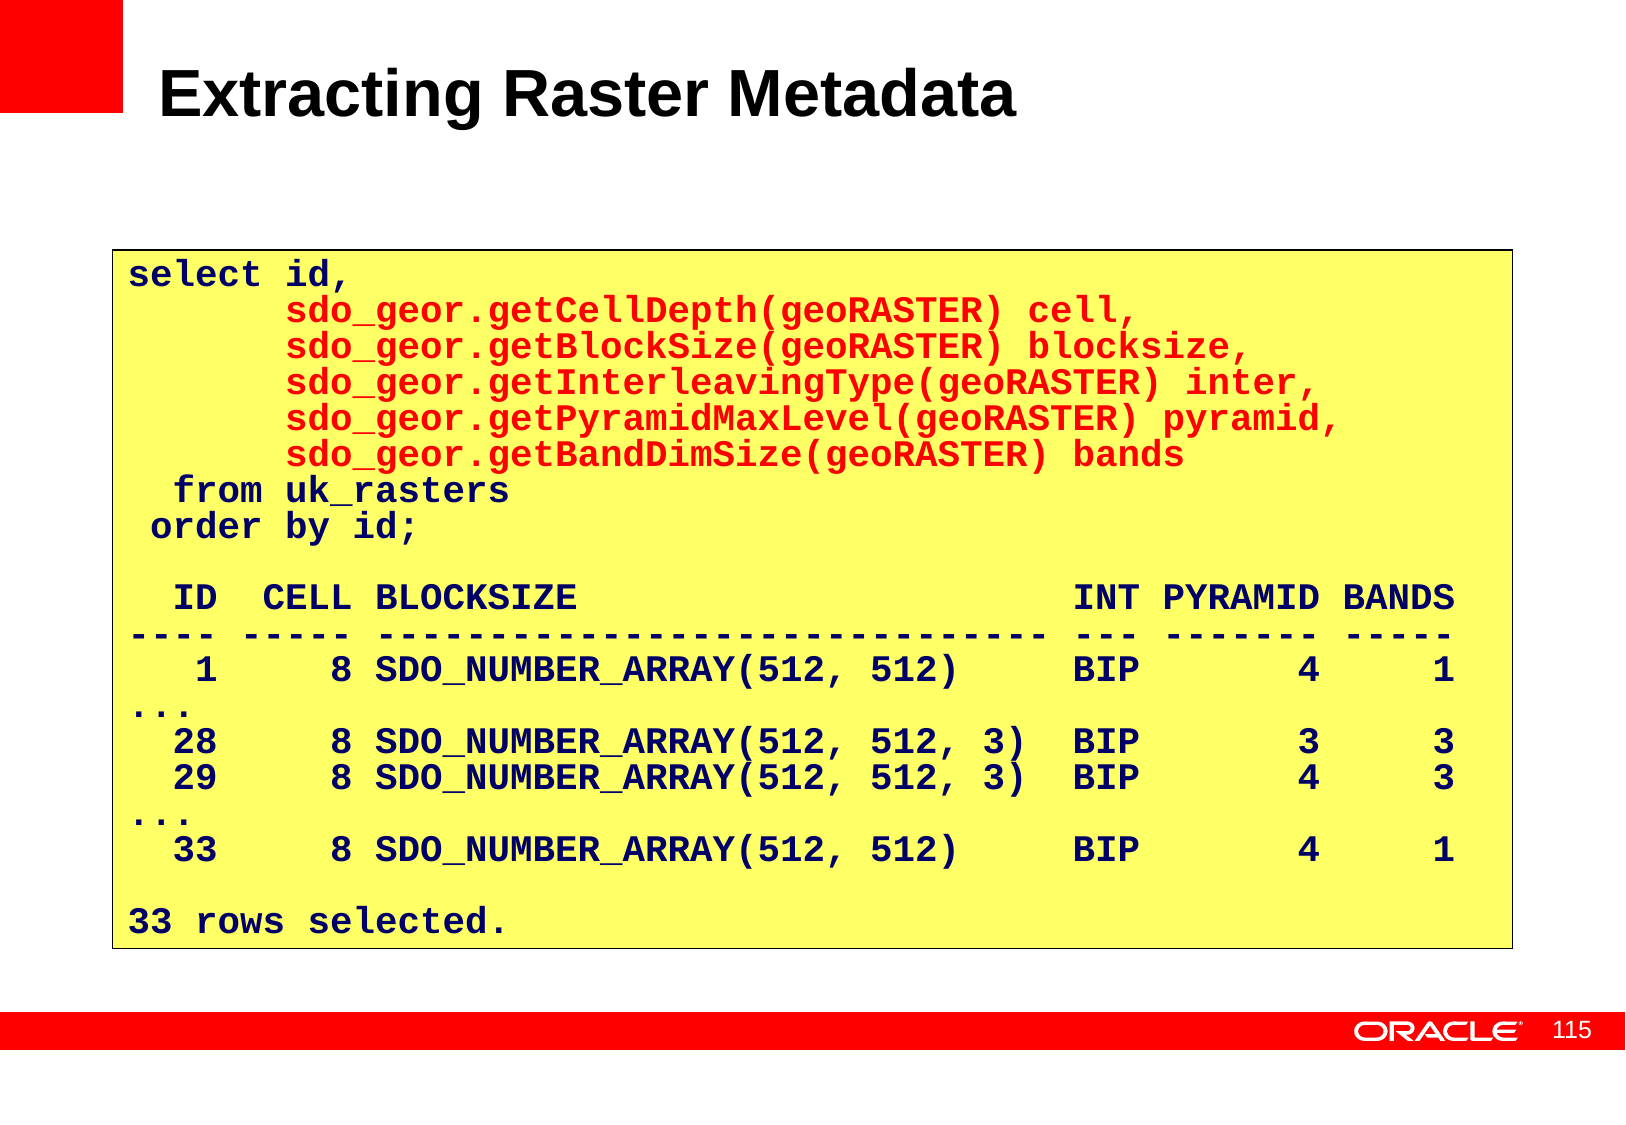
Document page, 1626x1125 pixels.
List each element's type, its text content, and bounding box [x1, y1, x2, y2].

picture [0, 1012, 1625, 1050]
picture [0, 0, 123, 113]
text_box select id, sdo_geor.getCellDepth(geoRASTER) cell, sdo_geor.getBlockSize(geoRASTER) blocksize, sdo_geor.getInterleavingType(geoRASTER) inter, sdo_geor.getPyramidMaxLevel(geoRASTER) pyramid, sdo_geor.getBandDimSize(geoRASTER) bands from uk_rasters order by id; ID CELL BLOCKSIZE INT PYRAMID BANDS ---- ----- ------------------------------ --- ------- ----- 1 8 SDO_NUMBER_ARRAY(512, 512) BIP 4 1 ... 28 8 SDO_NUMBER_ARRAY(512, 512, 3) BIP 3 3 29 8 SDO_NUMBER_ARRAY(512, 512, 3) BIP 4 3 ... 33 8 SDO_NUMBER_ARRAY(512, 512) BIP 4 1 33 rows selected. [112, 249, 1513, 949]
title Extracting Raster Metadata [157, 49, 1506, 205]
